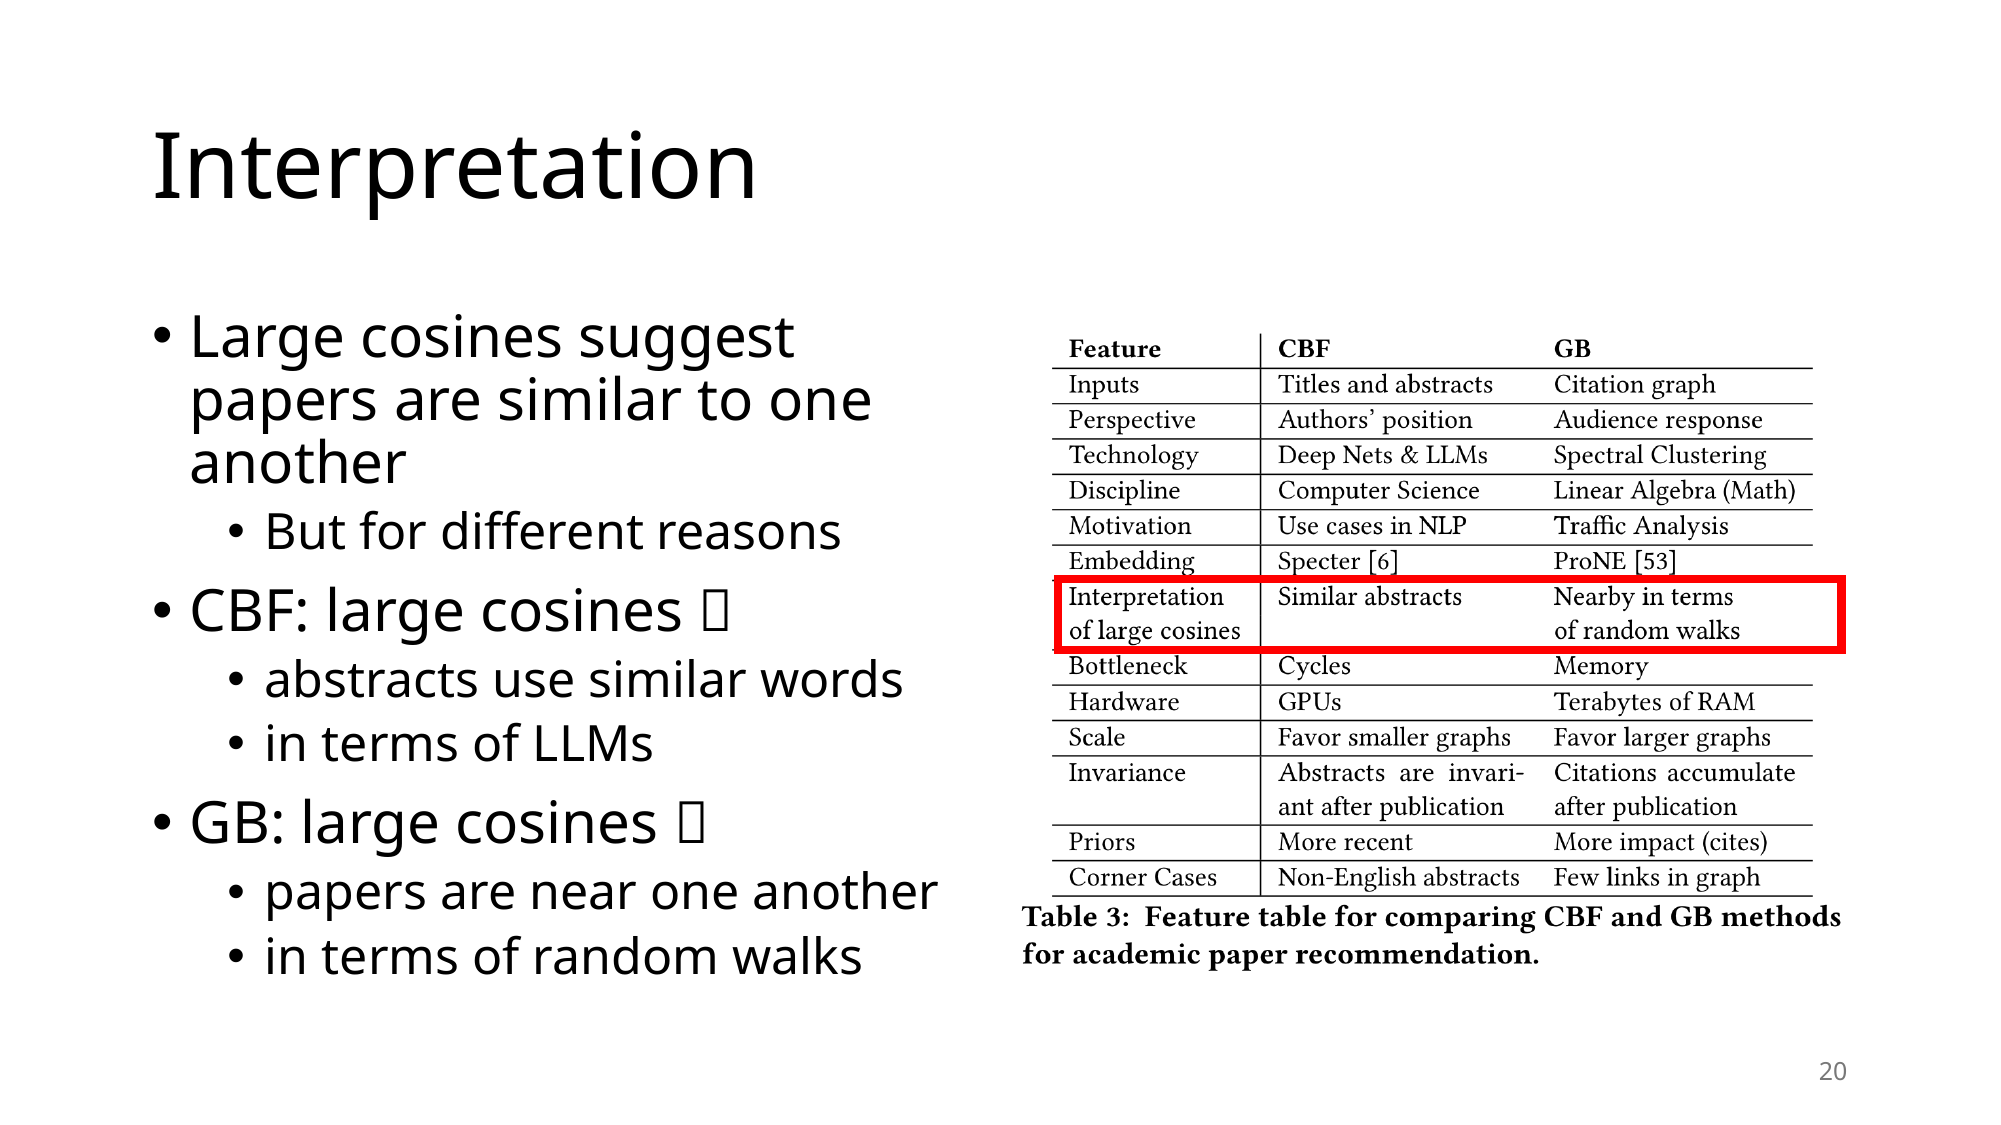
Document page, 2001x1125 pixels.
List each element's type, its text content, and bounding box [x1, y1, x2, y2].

title Interpretation [137, 59, 1863, 278]
list Large cosines suggest papers are similar to one another But for different reasons CBF: large cosines  abstracts use similar words in terms of LLMs GB: large cosines  papers are near one another in terms of random walks [137, 299, 988, 1014]
slide_number 20 [1412, 1042, 1863, 1103]
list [1011, 308, 1863, 1005]
